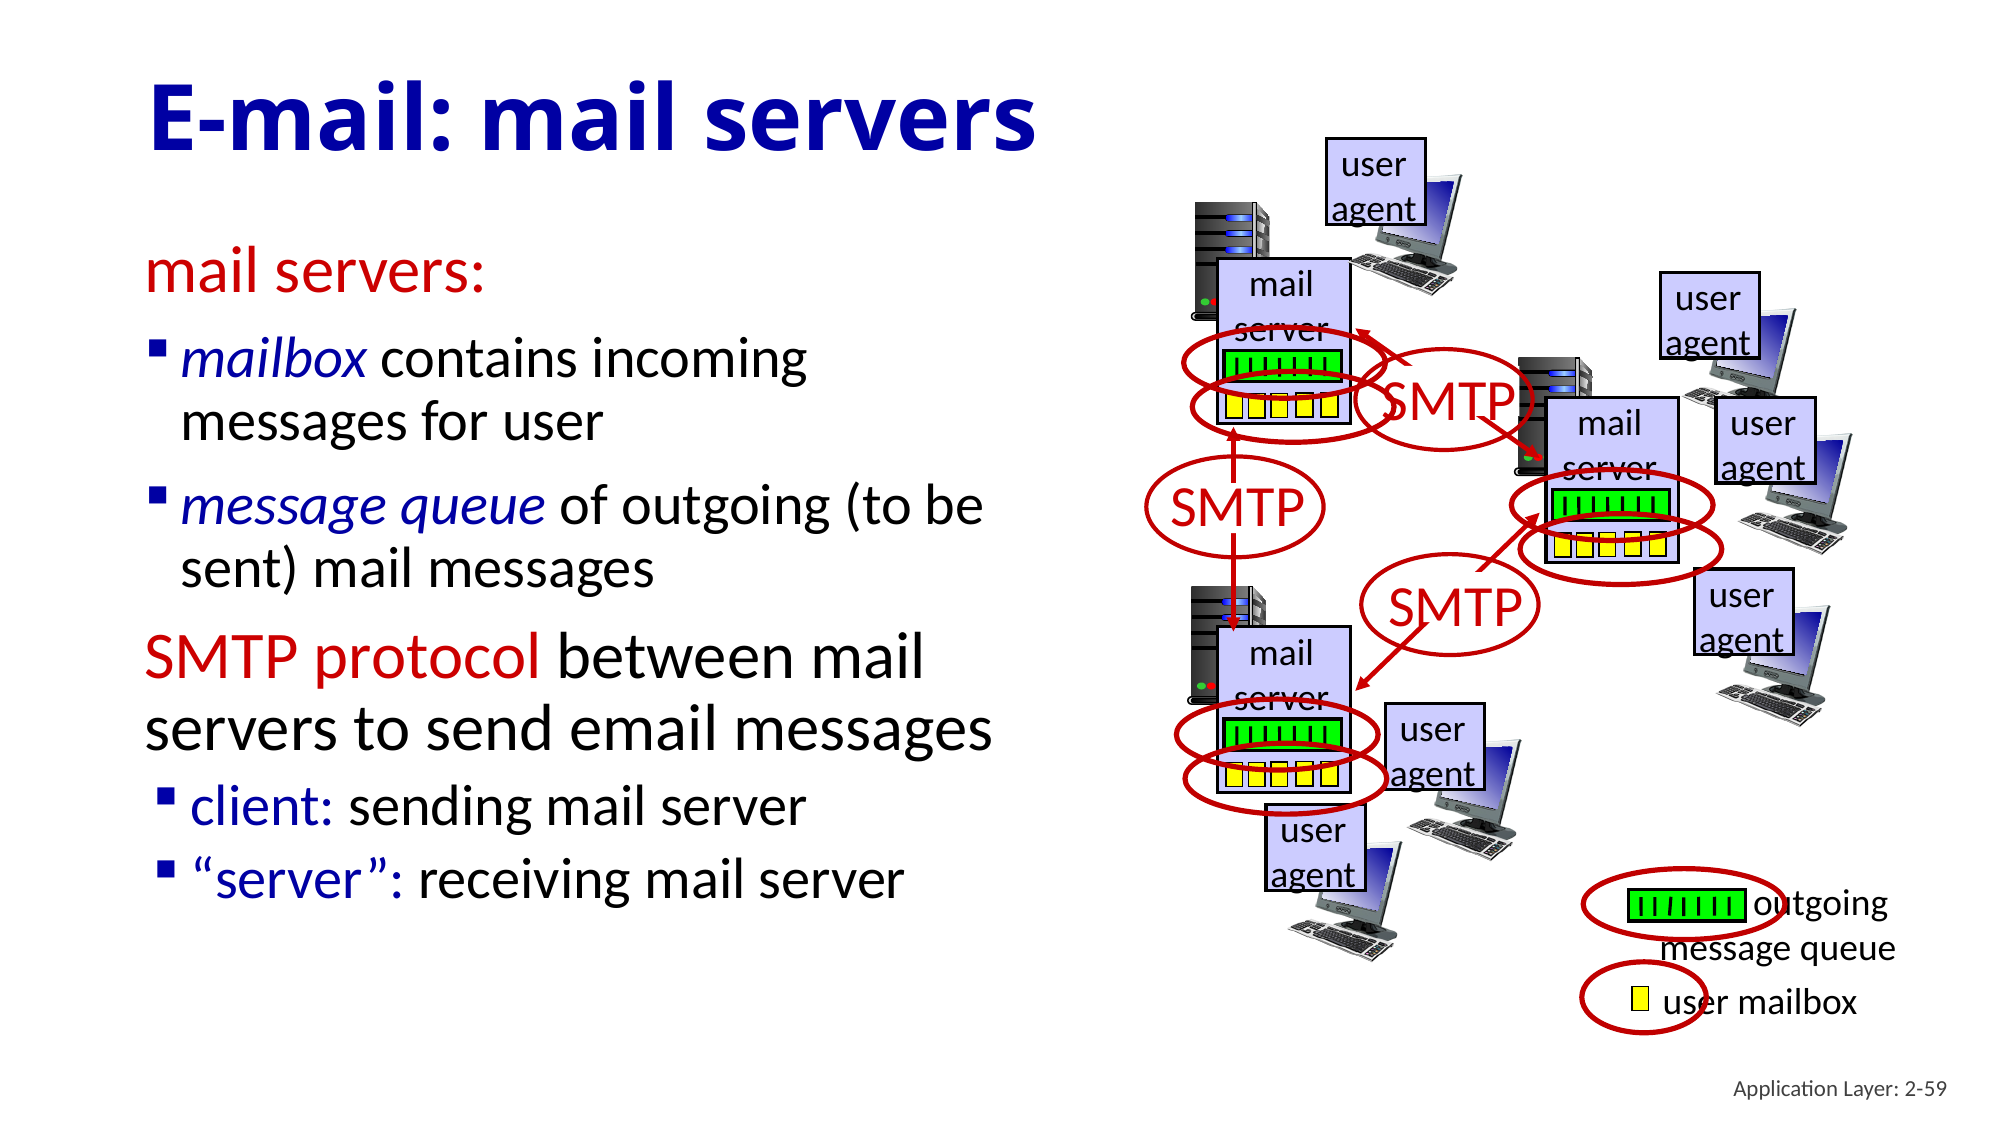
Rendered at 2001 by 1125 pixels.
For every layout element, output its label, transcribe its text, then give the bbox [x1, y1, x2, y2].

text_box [1184, 371, 1722, 1033]
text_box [1176, 327, 1785, 940]
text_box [1154, 131, 1857, 972]
slide_number Application Layer: 2-59 [1512, 1056, 1963, 1117]
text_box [1722, 870, 1914, 1031]
title E-mail: mail servers [131, 47, 1856, 195]
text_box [1146, 348, 1539, 655]
text_box mail servers: mailbox contains incoming messages for user message queue of outgoing (to be sent) mail messages SMTP protocol between mail servers to send email messages client: sending mail server “server”: receiving mail server [108, 227, 1040, 990]
